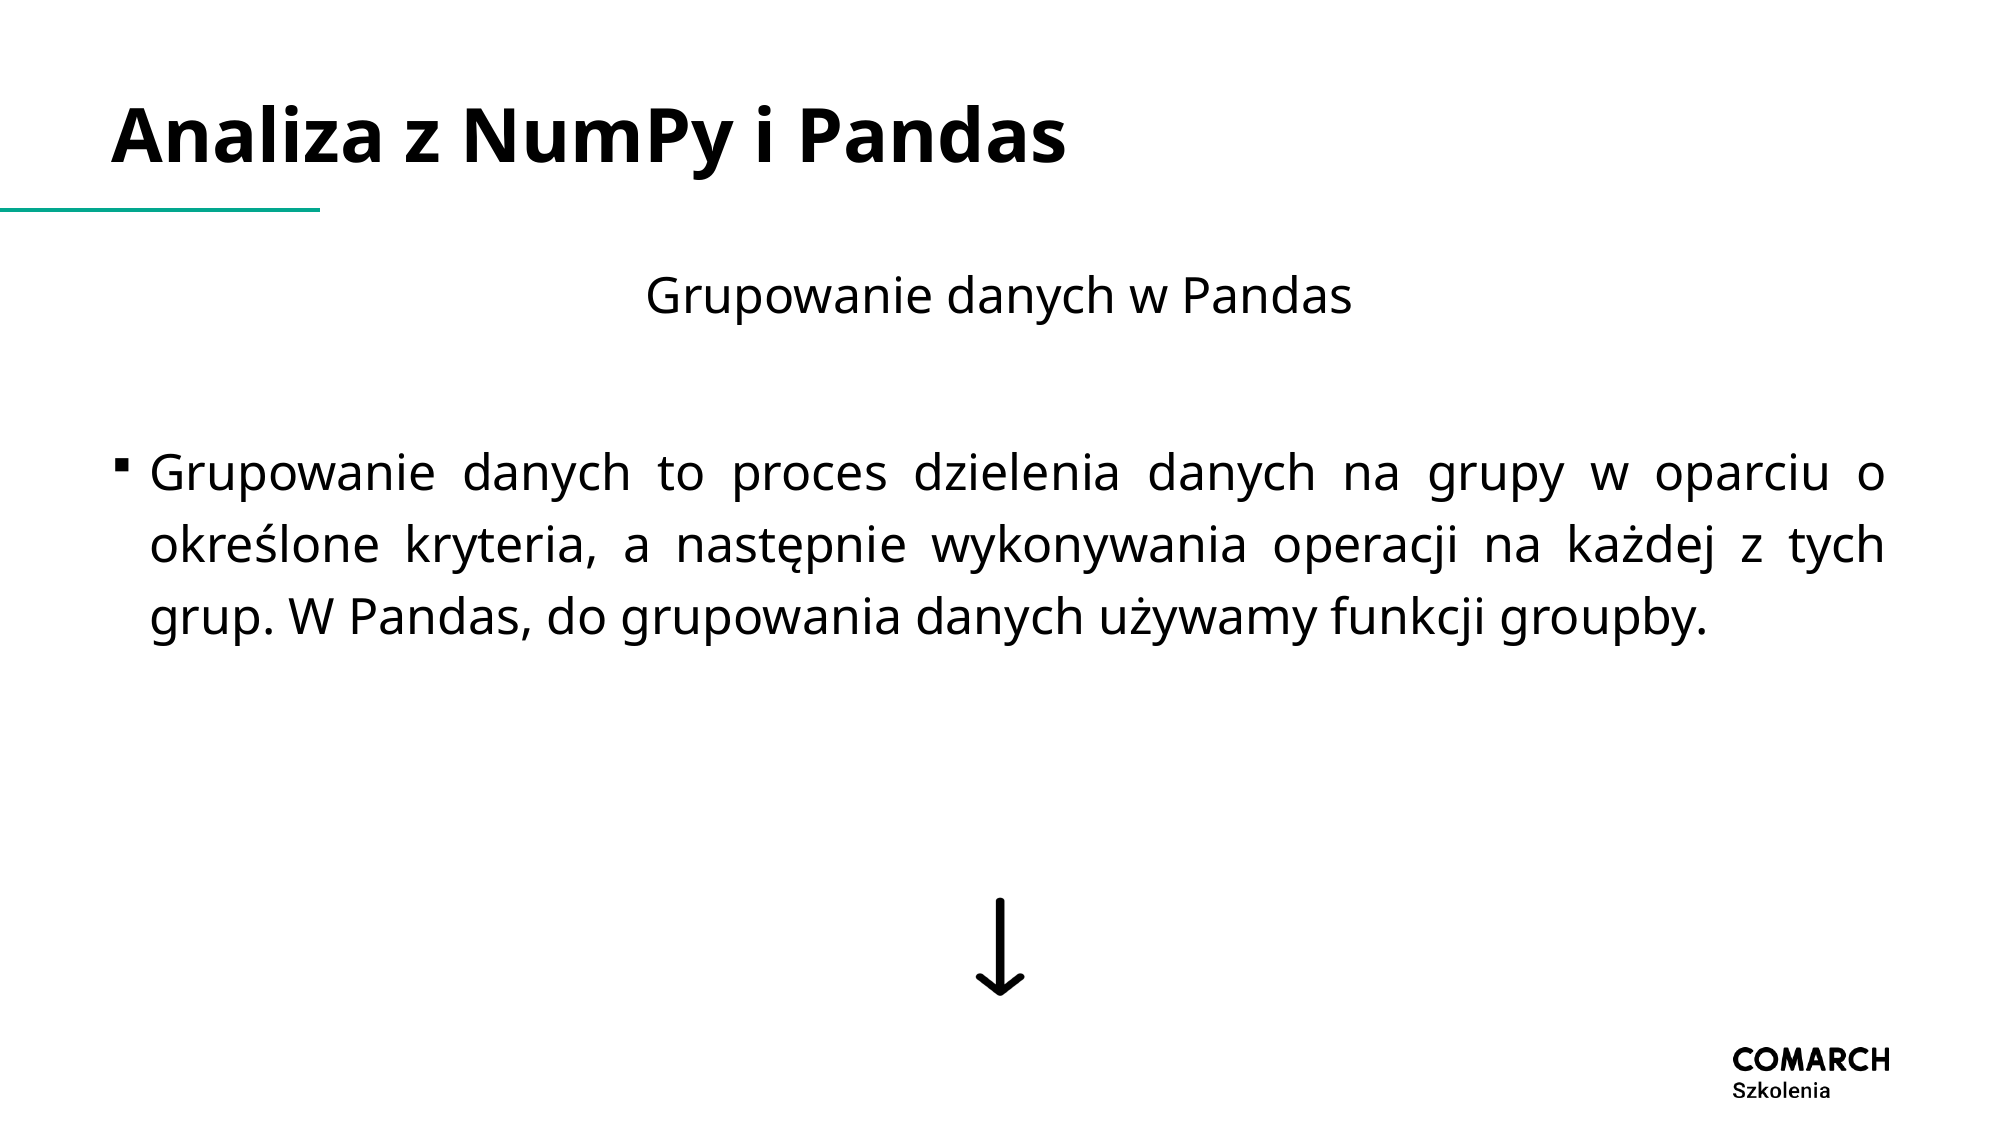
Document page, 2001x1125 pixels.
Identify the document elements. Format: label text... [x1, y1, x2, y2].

picture [932, 878, 1069, 1015]
list Grupowanie danych w Pandas Grupowanie danych to proces dzielenia danych na grupy w oparciu o określone kryteria, a następnie wykonywania operacji na każdej z tych grup. W Pandas, do grupowania danych używamy funkcji groupby. [111, 243, 1889, 1000]
title Analiza z NumPy i Pandas [111, 0, 1889, 185]
picture [1733, 1047, 1889, 1098]
